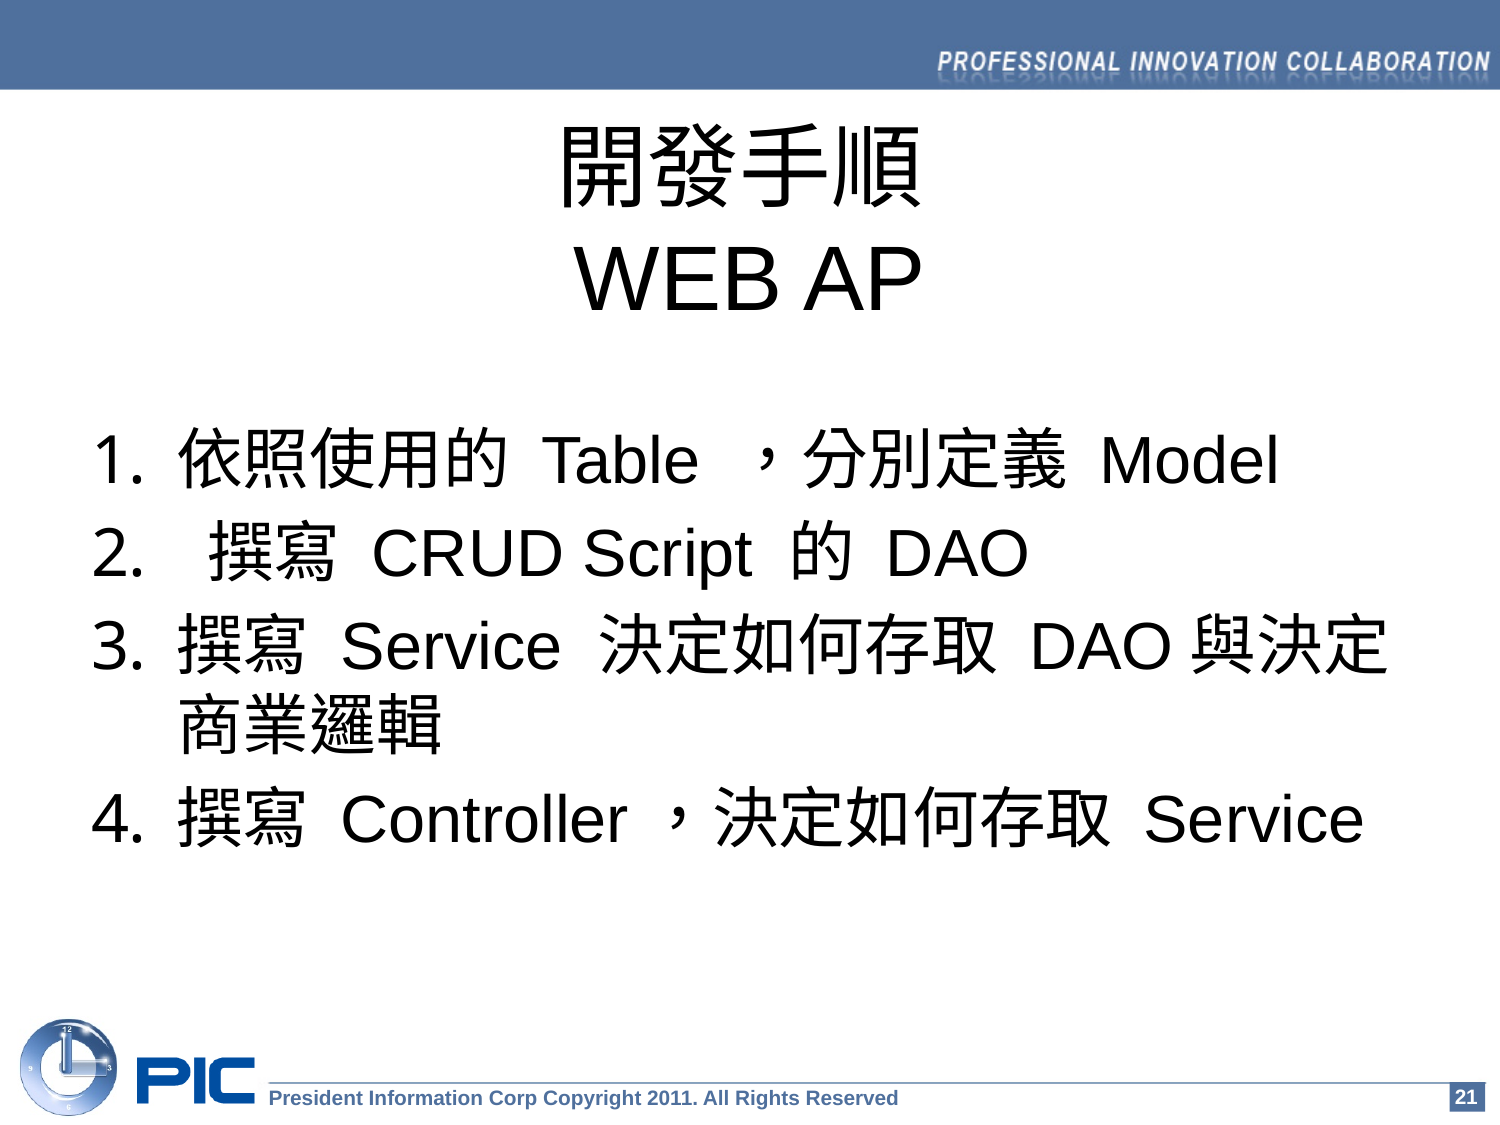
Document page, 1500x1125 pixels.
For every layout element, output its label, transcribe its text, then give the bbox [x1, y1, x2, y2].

title 開發手順 WEB AP [74, 125, 1426, 314]
list 依照使用的 Table ，分別定義 Model 撰寫 CRUD Script 的 DAO 撰寫 Service 決定如何存取 DAO與決定商業邏輯 撰寫 Controller，決定如何存取 Service [76, 408, 1428, 1010]
picture [0, 0, 1500, 1125]
